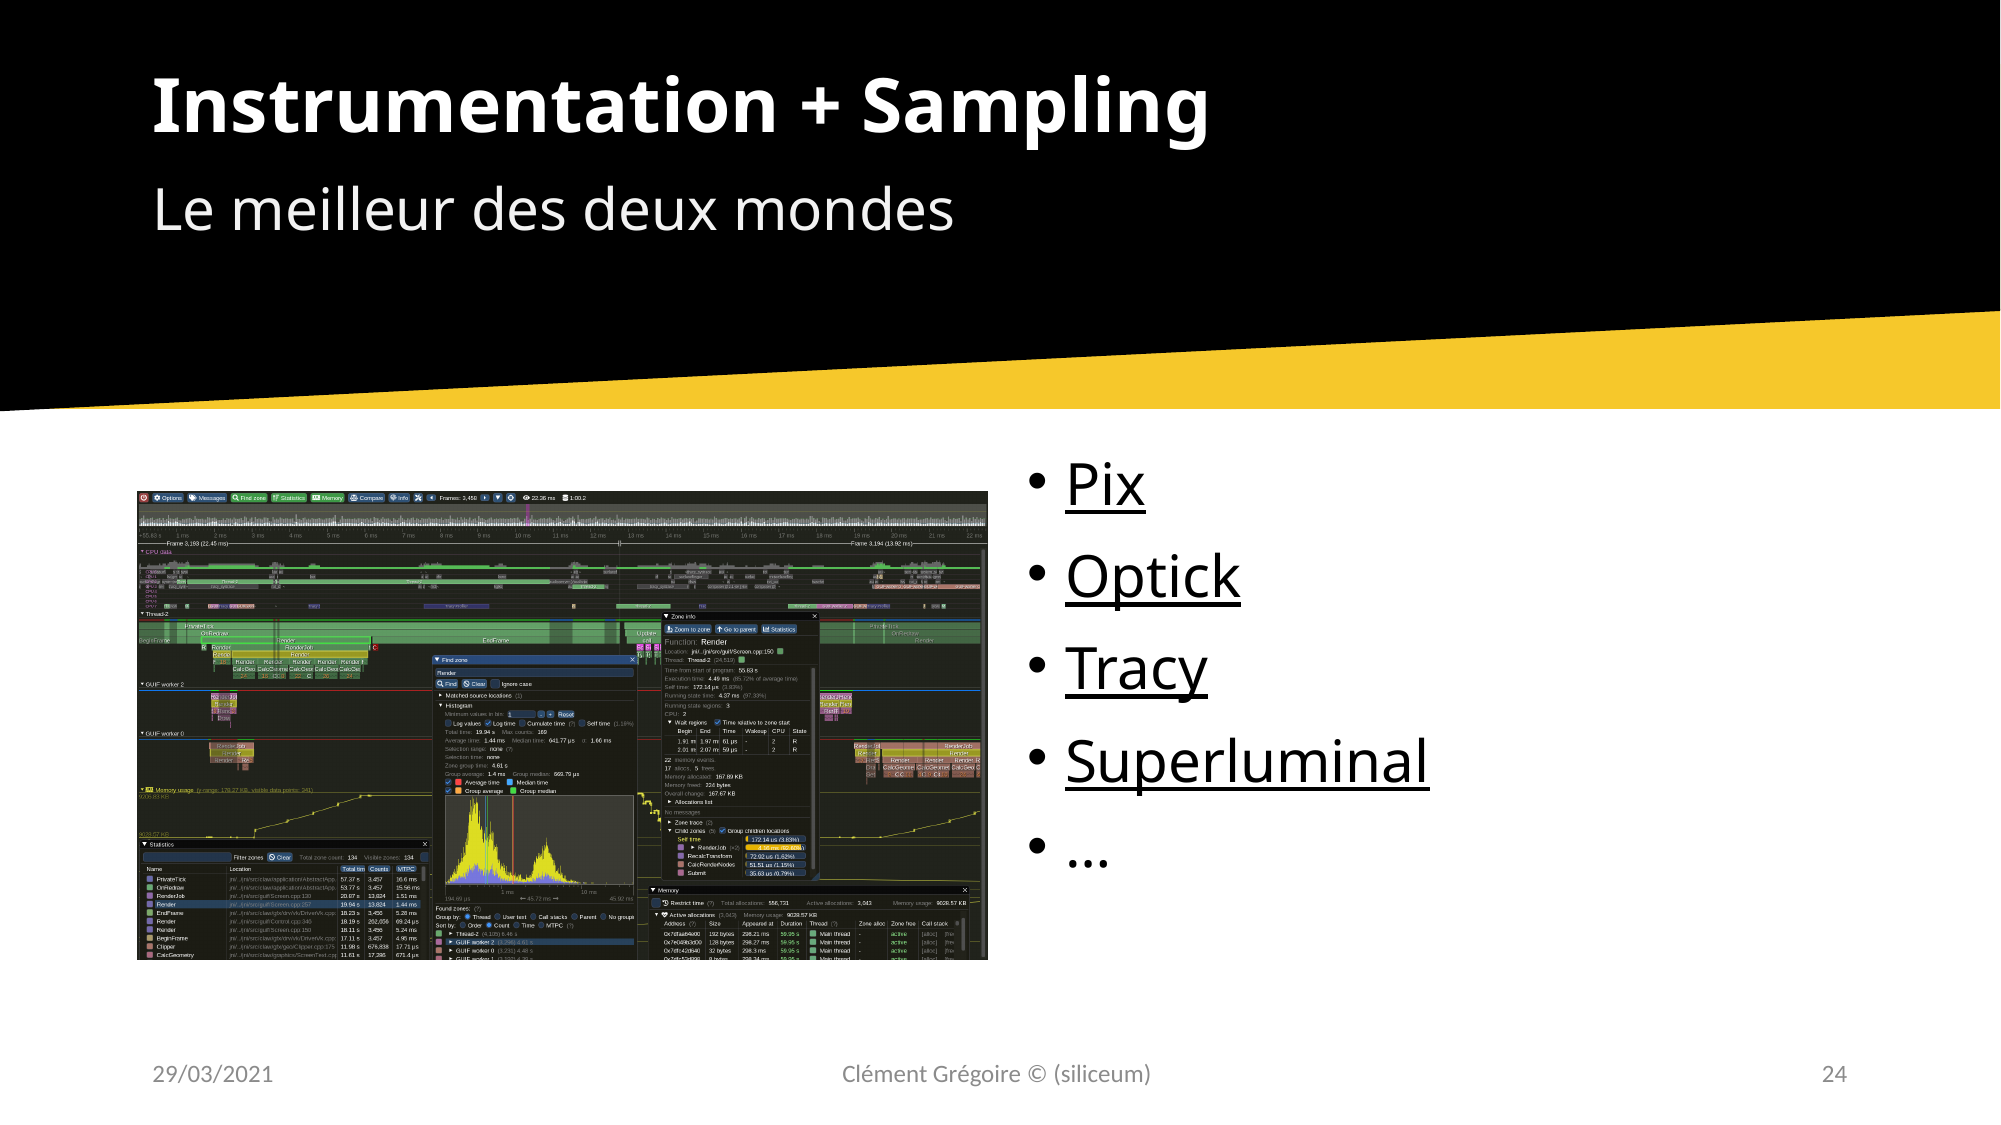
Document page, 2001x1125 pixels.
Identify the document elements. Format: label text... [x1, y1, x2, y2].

list Pix Optick Tracy Superluminal … [1012, 441, 1863, 1014]
list Le meilleur des deux mondes [137, 172, 1863, 347]
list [137, 491, 988, 960]
title Instrumentation + Sampling [137, 59, 1863, 172]
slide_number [137, 1042, 588, 1103]
slide_number 24 [1412, 1042, 1863, 1103]
footer Clément Grégoire © (siliceum) [662, 1042, 1338, 1103]
